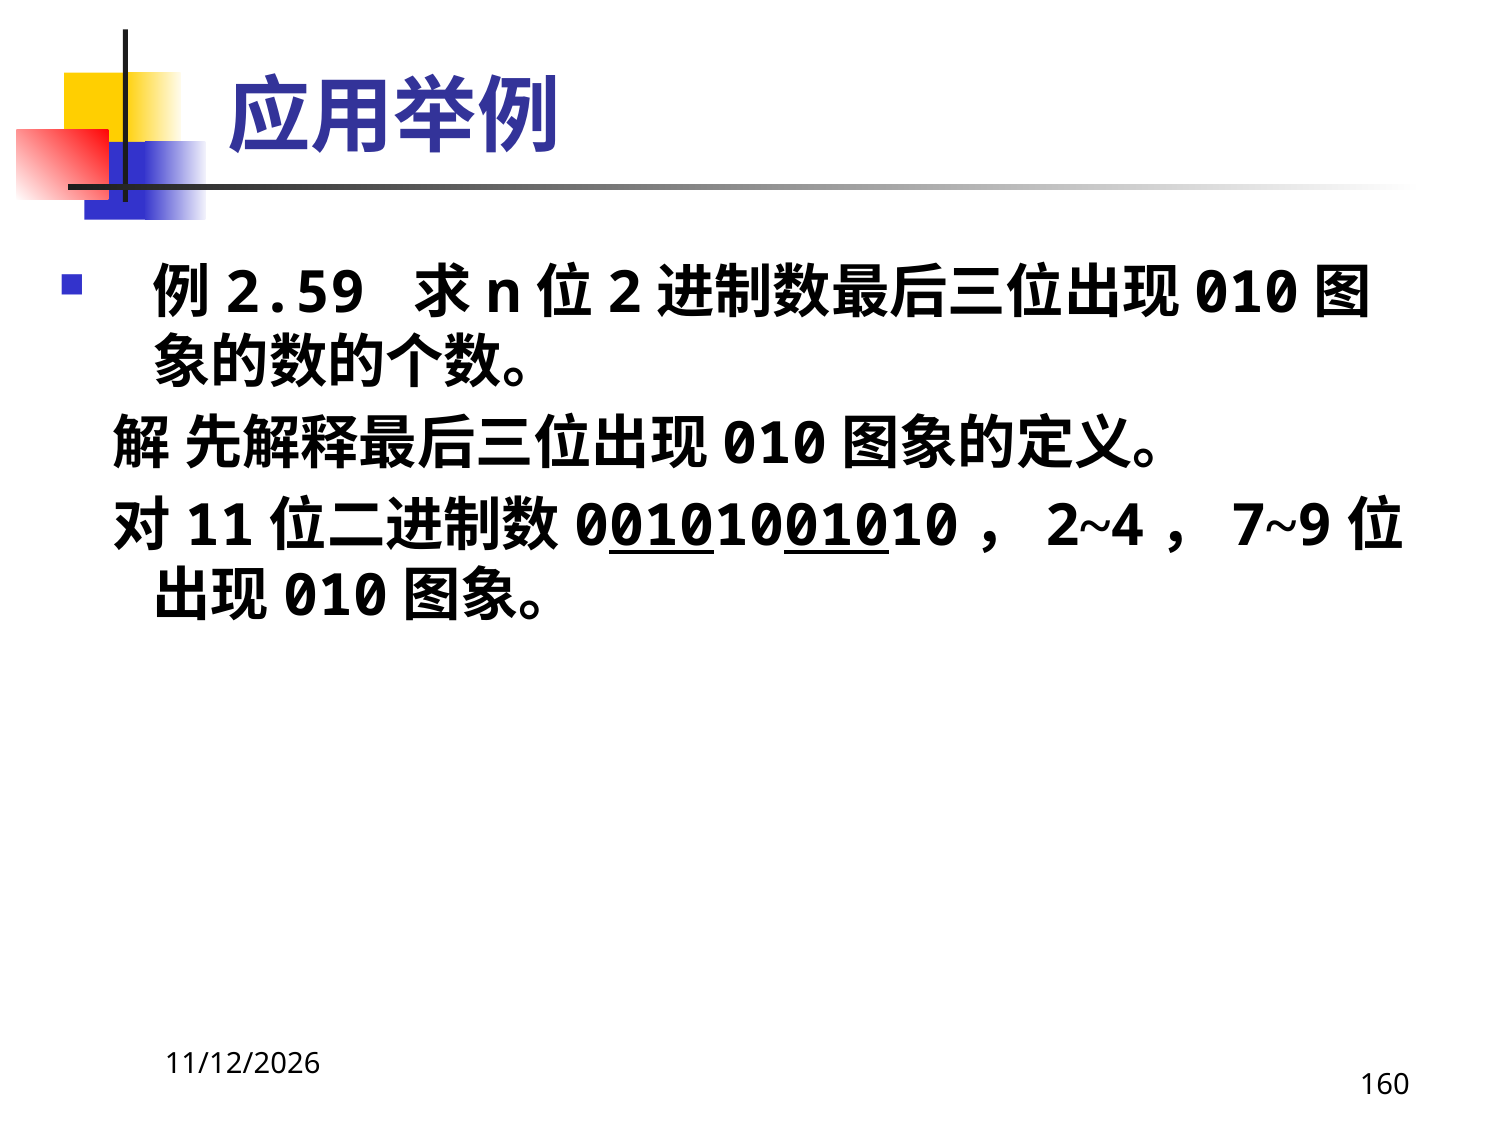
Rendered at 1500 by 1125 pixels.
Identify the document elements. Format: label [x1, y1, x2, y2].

list [43, 246, 1426, 543]
slide_number [1112, 1037, 1425, 1113]
list [43, 544, 1426, 556]
title [212, 24, 1261, 170]
list [43, 557, 1426, 1013]
slide_number [150, 1037, 463, 1113]
